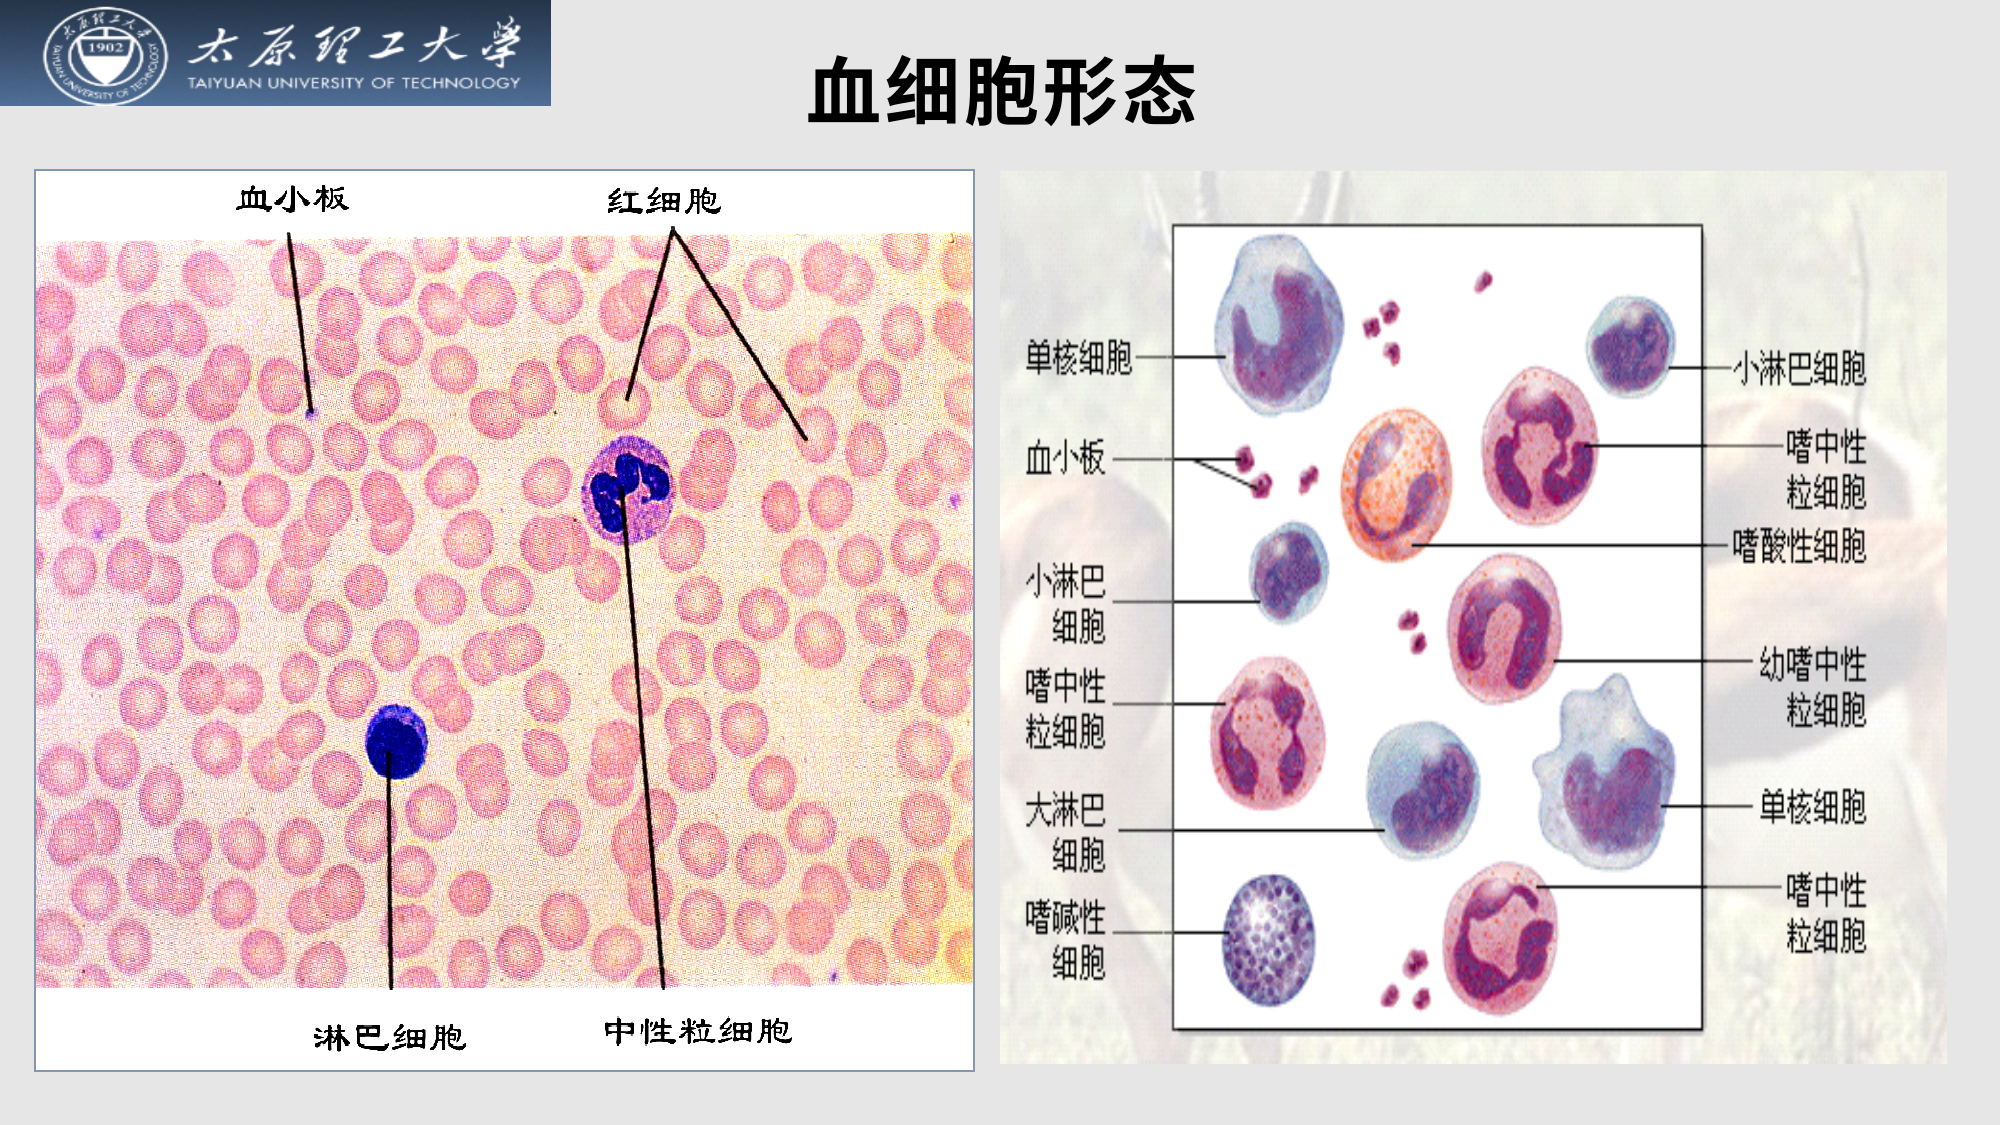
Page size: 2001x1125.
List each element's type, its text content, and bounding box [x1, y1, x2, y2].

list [999, 170, 1953, 1071]
title 血细胞形态 [109, 38, 1891, 146]
picture [35, 170, 974, 1071]
picture [0, 0, 551, 106]
